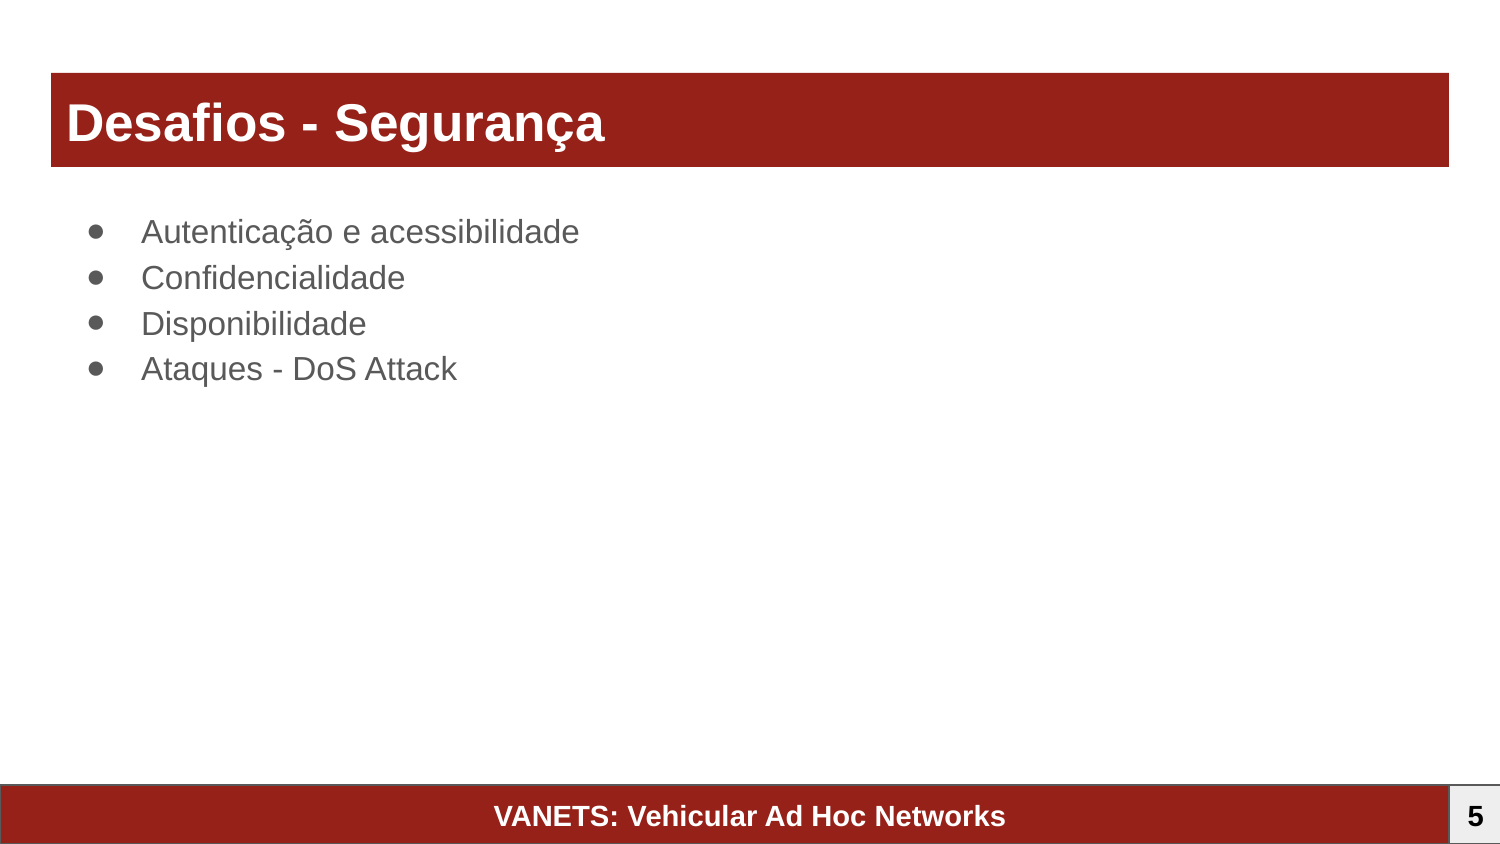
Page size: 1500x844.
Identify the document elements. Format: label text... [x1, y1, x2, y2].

list Autenticação e acessibilidade Confidencialidade Disponibilidade Ataques - DoS Attack [51, 189, 1449, 750]
text_box 5 [1448, 785, 1500, 844]
text_box VANETS: Vehicular Ad Hoc Networks [0, 785, 1448, 844]
title Desafios - Segurança [51, 72, 1449, 167]
